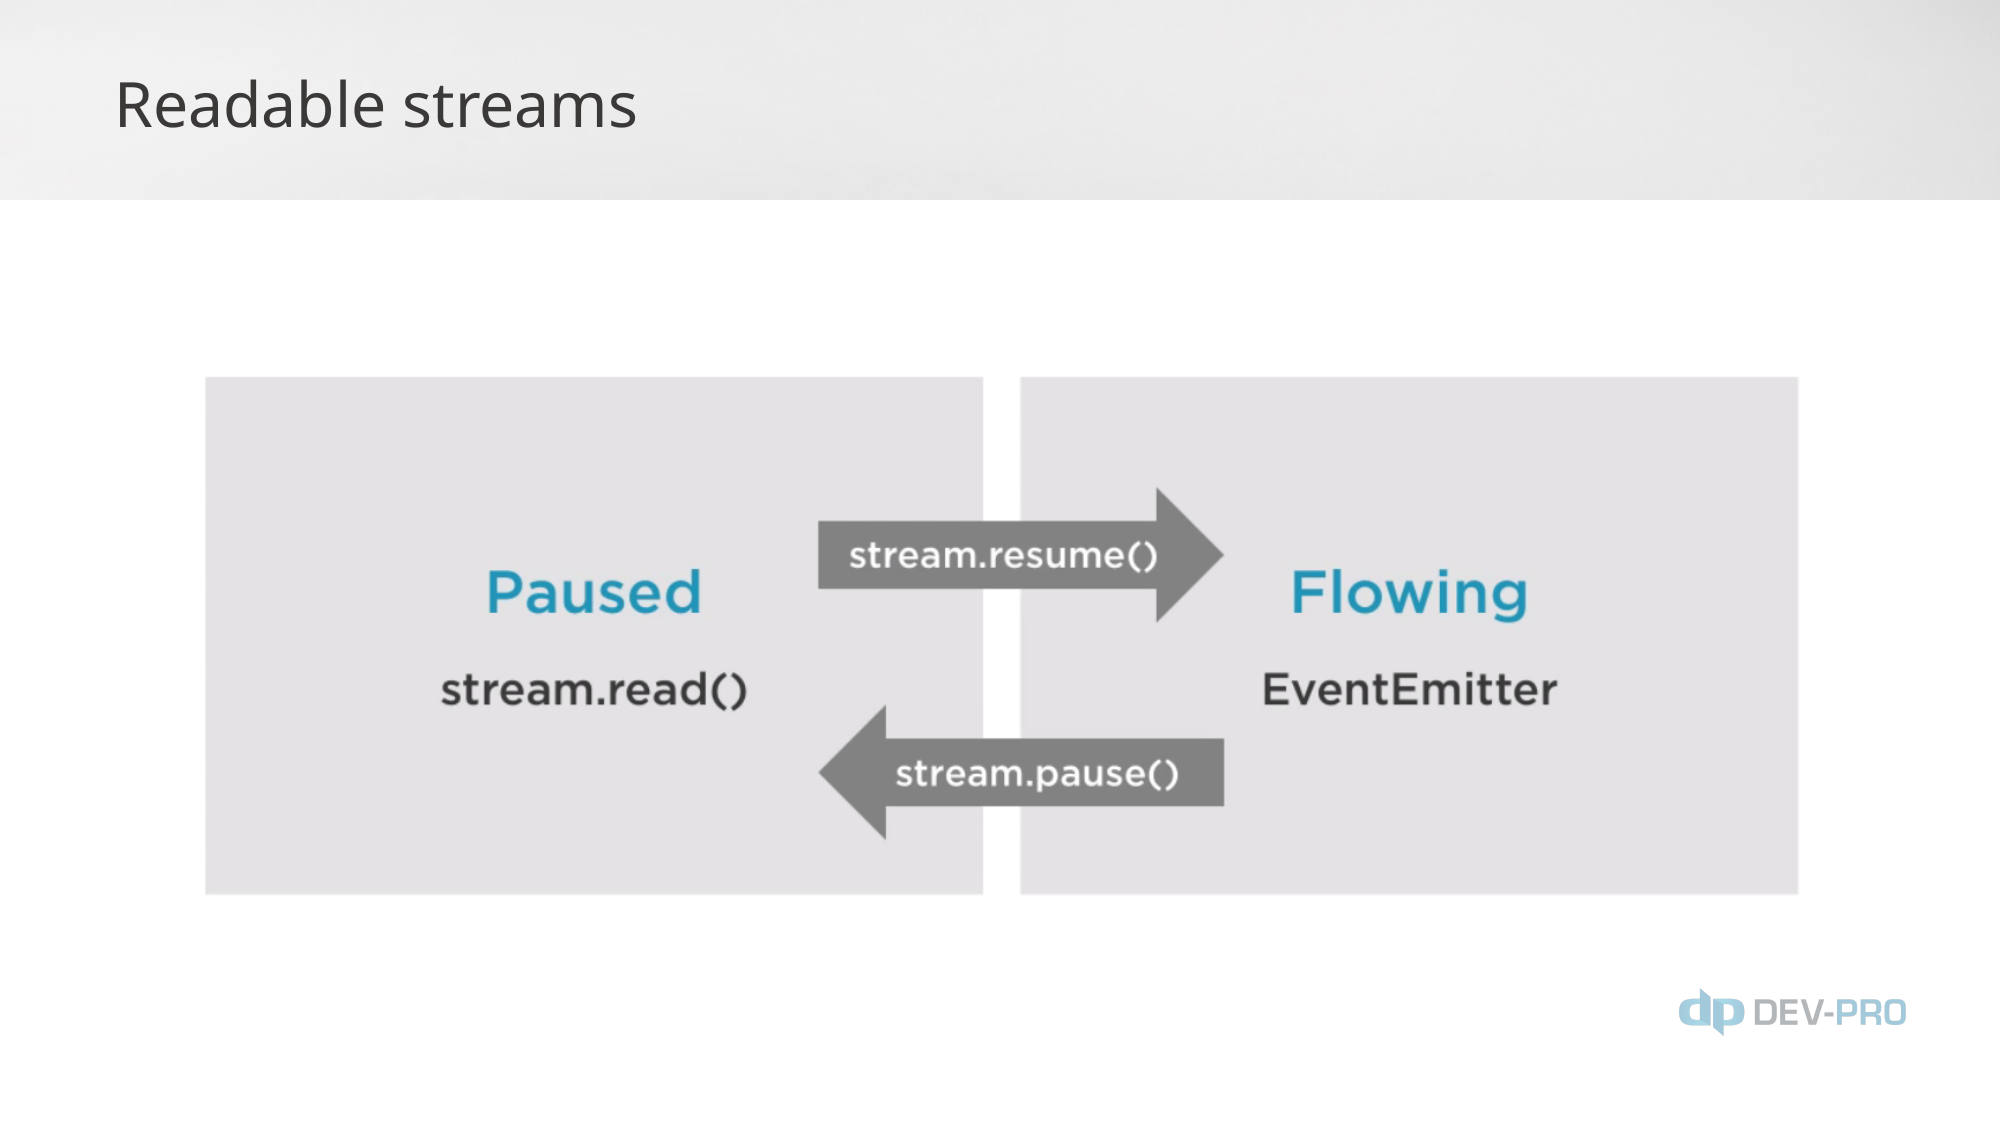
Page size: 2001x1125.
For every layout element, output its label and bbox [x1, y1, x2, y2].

picture [1679, 988, 1906, 1036]
picture [174, 349, 1826, 928]
picture [0, 0, 2000, 200]
